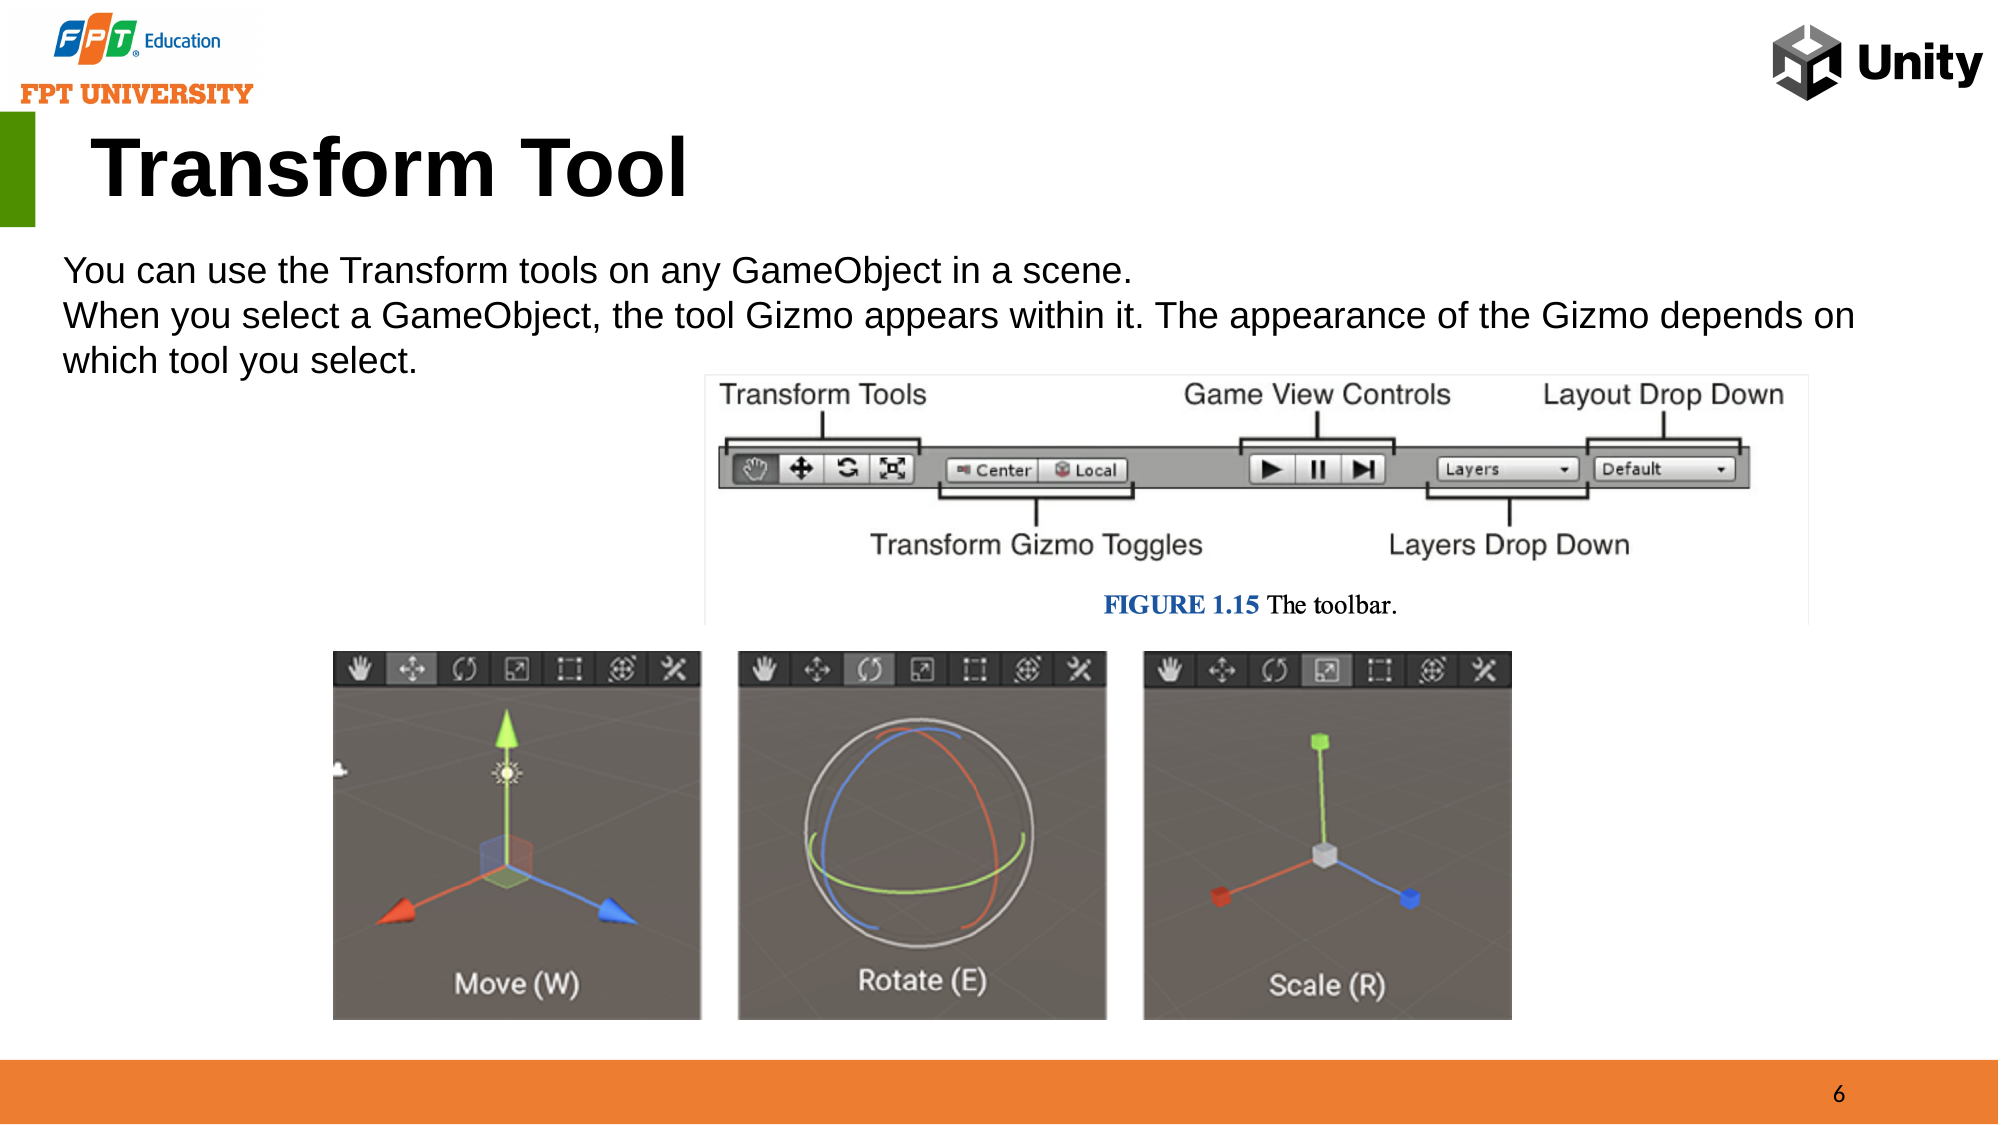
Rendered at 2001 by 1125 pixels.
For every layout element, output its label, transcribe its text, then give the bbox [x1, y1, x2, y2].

picture [704, 374, 1809, 625]
text_box [31, 238, 1809, 966]
text_box You can use the Transform tools on any GameObject in a scene. When you select a GameObject, the tool Gizmo appears within it. The appearance of the Gizmo depends on which tool you select. [48, 238, 1949, 379]
picture [305, 629, 1537, 1041]
picture [4, 4, 262, 109]
picture [1765, 0, 1992, 126]
text_box Transform Tool [37, 111, 1976, 228]
slide_number 6 [1412, 1063, 1861, 1122]
